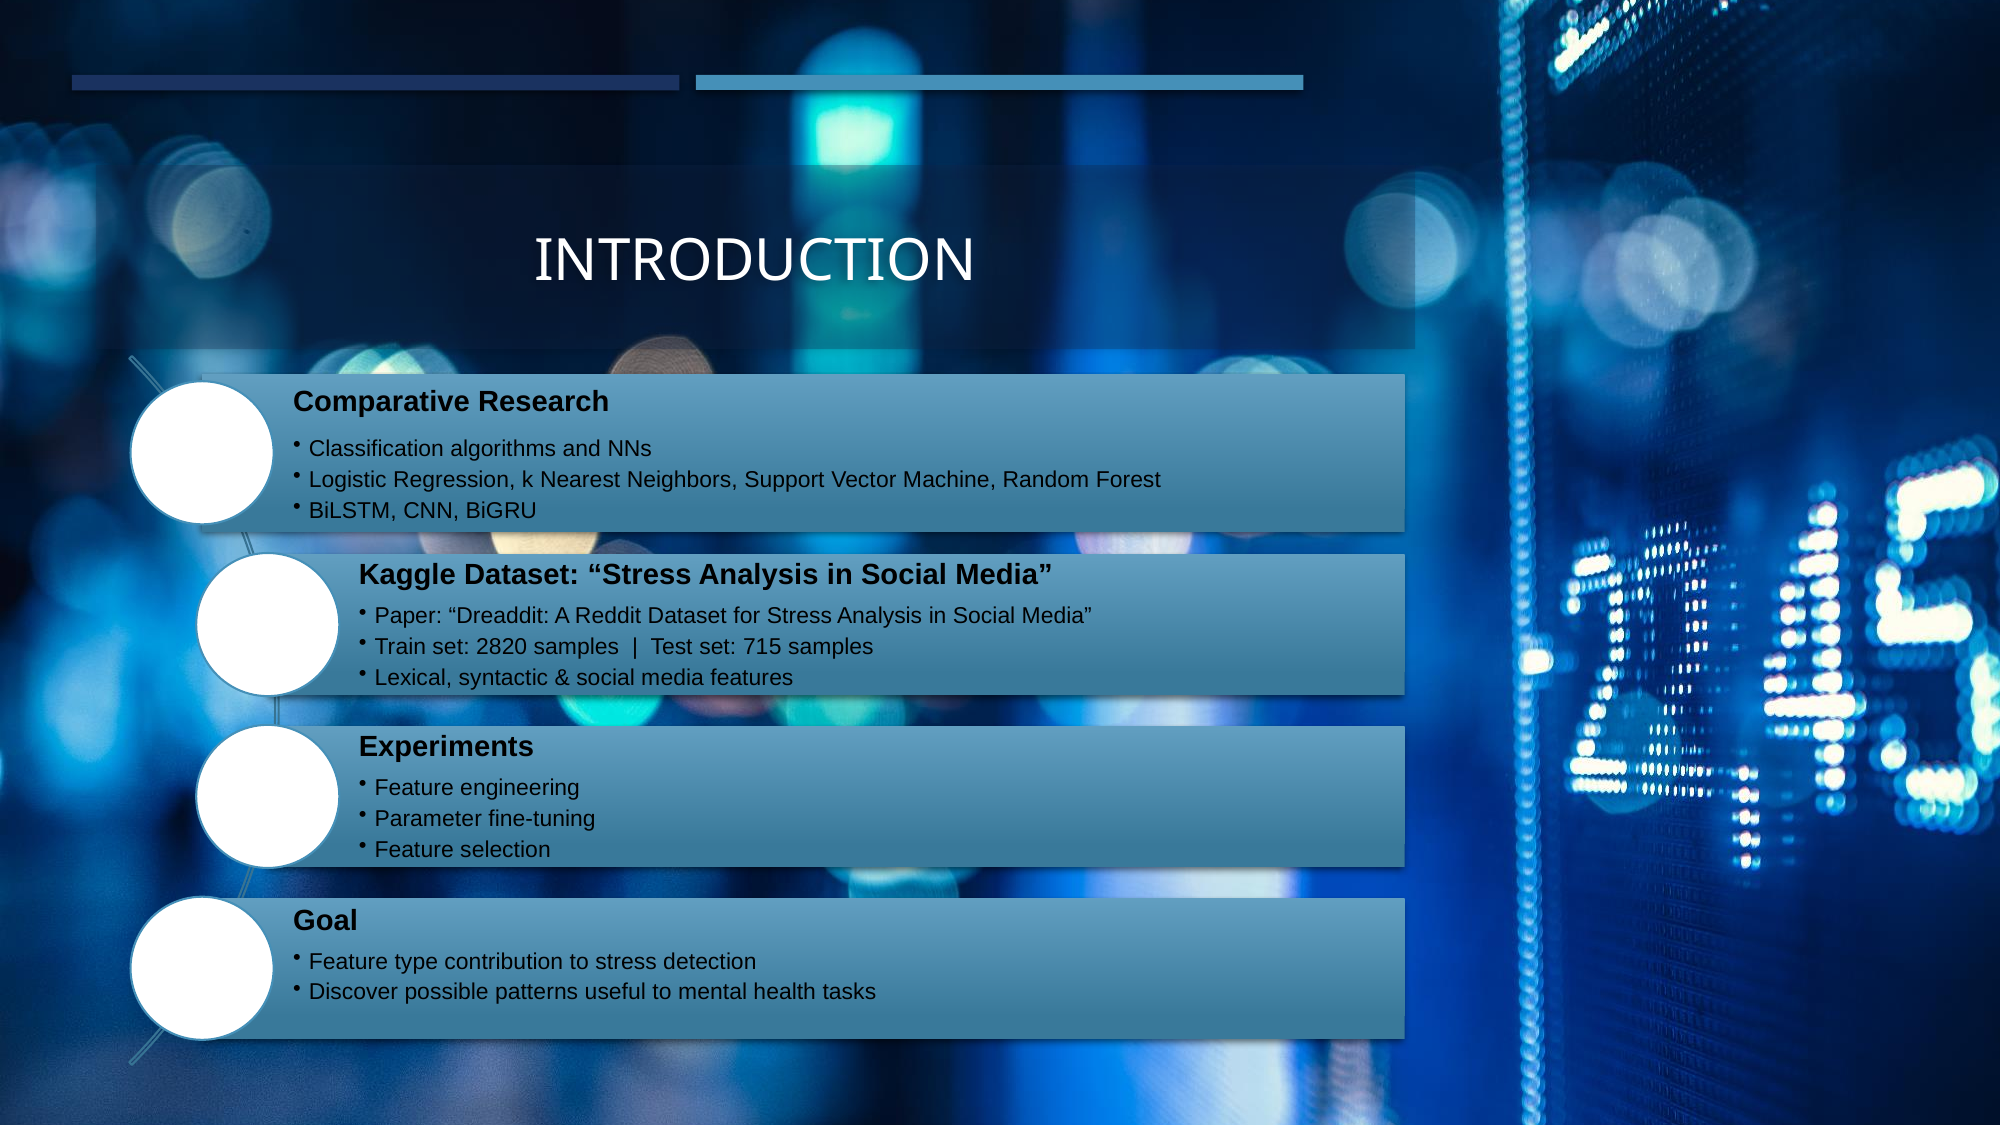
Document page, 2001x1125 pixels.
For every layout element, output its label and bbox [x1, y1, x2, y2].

list [117, 337, 1416, 1084]
text_box [71, 74, 1304, 92]
picture [0, 0, 2000, 1125]
